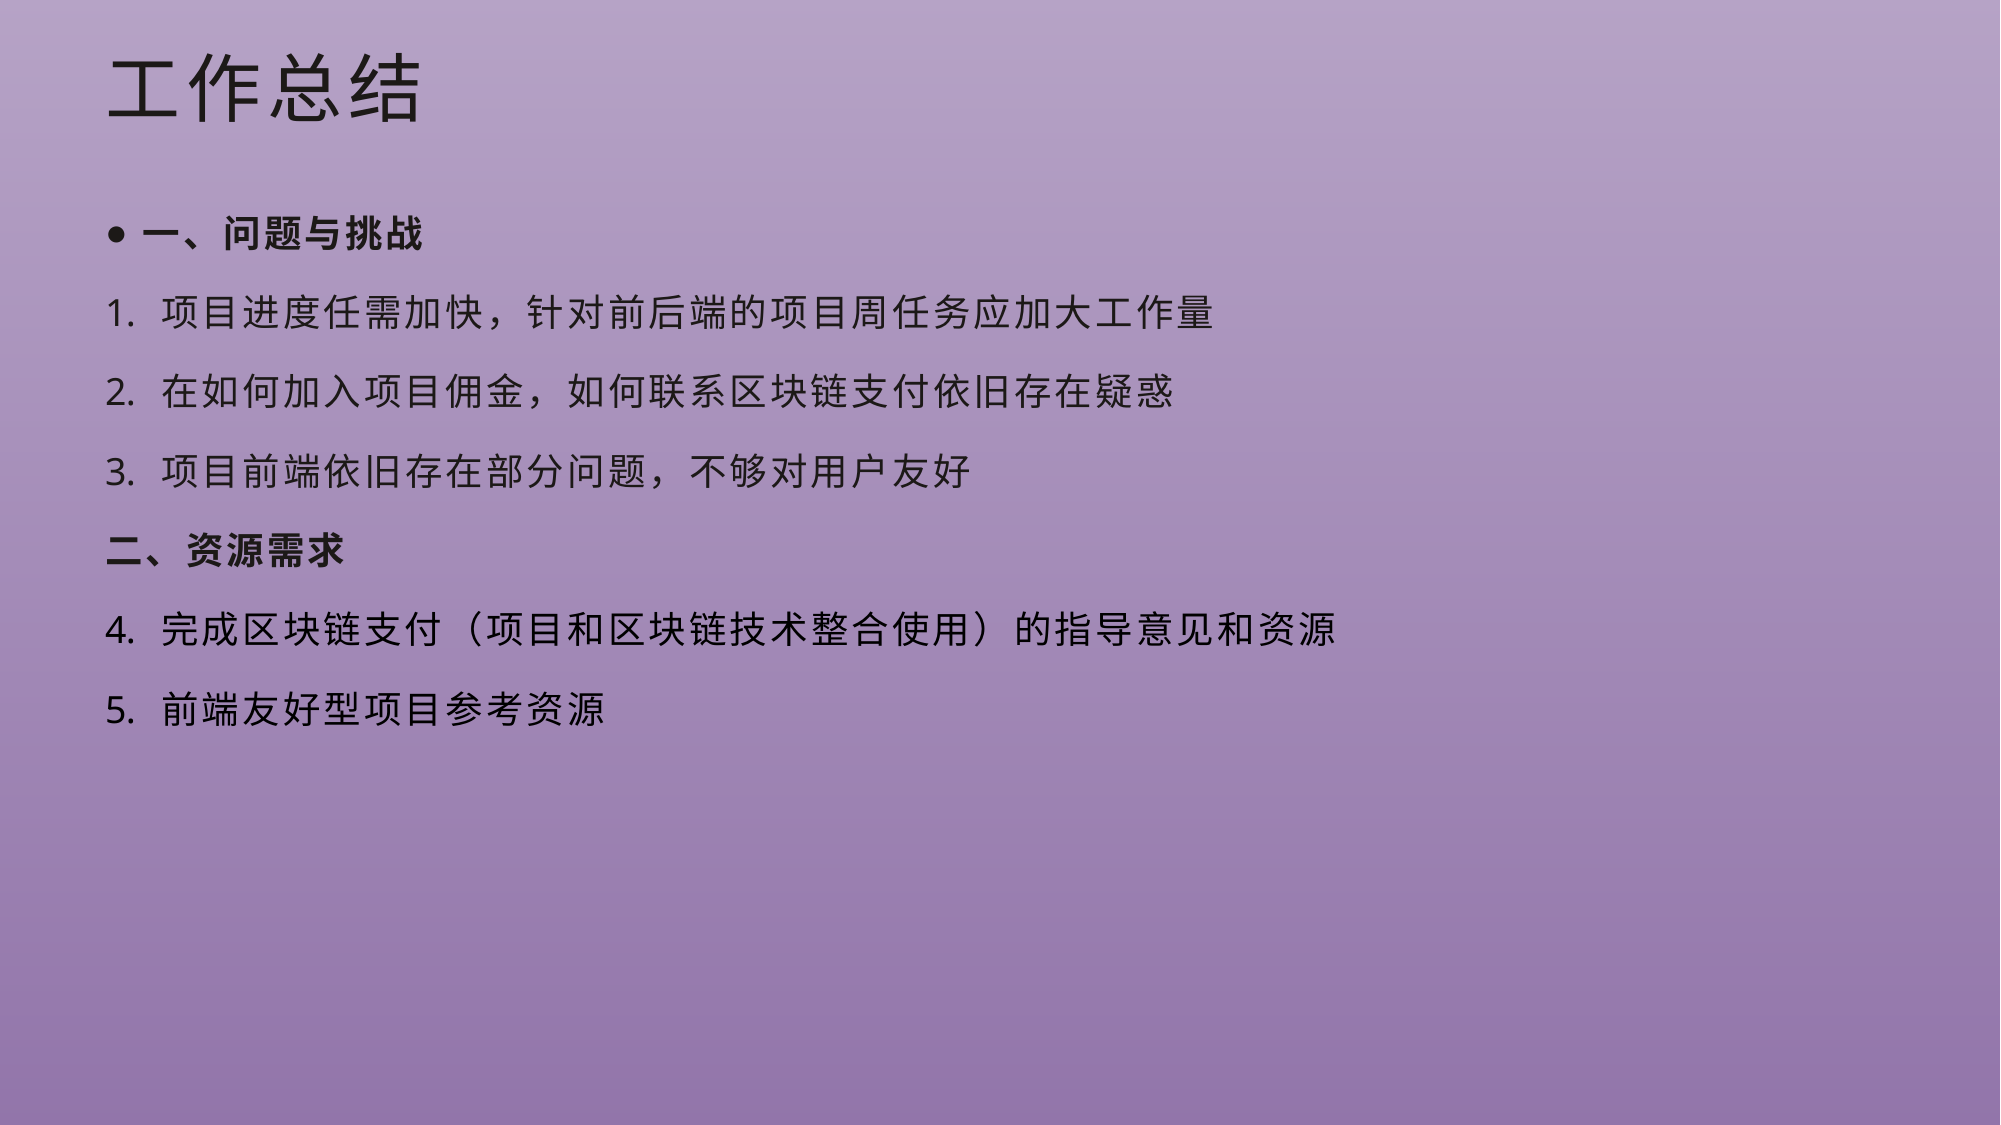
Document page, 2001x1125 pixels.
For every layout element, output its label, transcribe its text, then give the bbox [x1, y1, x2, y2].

list 一、问题与挑战 项目进度任需加快，针对前后端的项目周任务应加大工作量 在如何加入项目佣金，如何联系区块链支付依旧存在疑惑 项目前端依旧存在部分问题，不够对用户友好 二、资源需求 完成区块链支付（项目和区块链技术整合使用）的指导意见和资源 前端友好型项目参考资源 [90, 188, 1917, 1103]
title 工作总结 [90, 30, 1816, 143]
